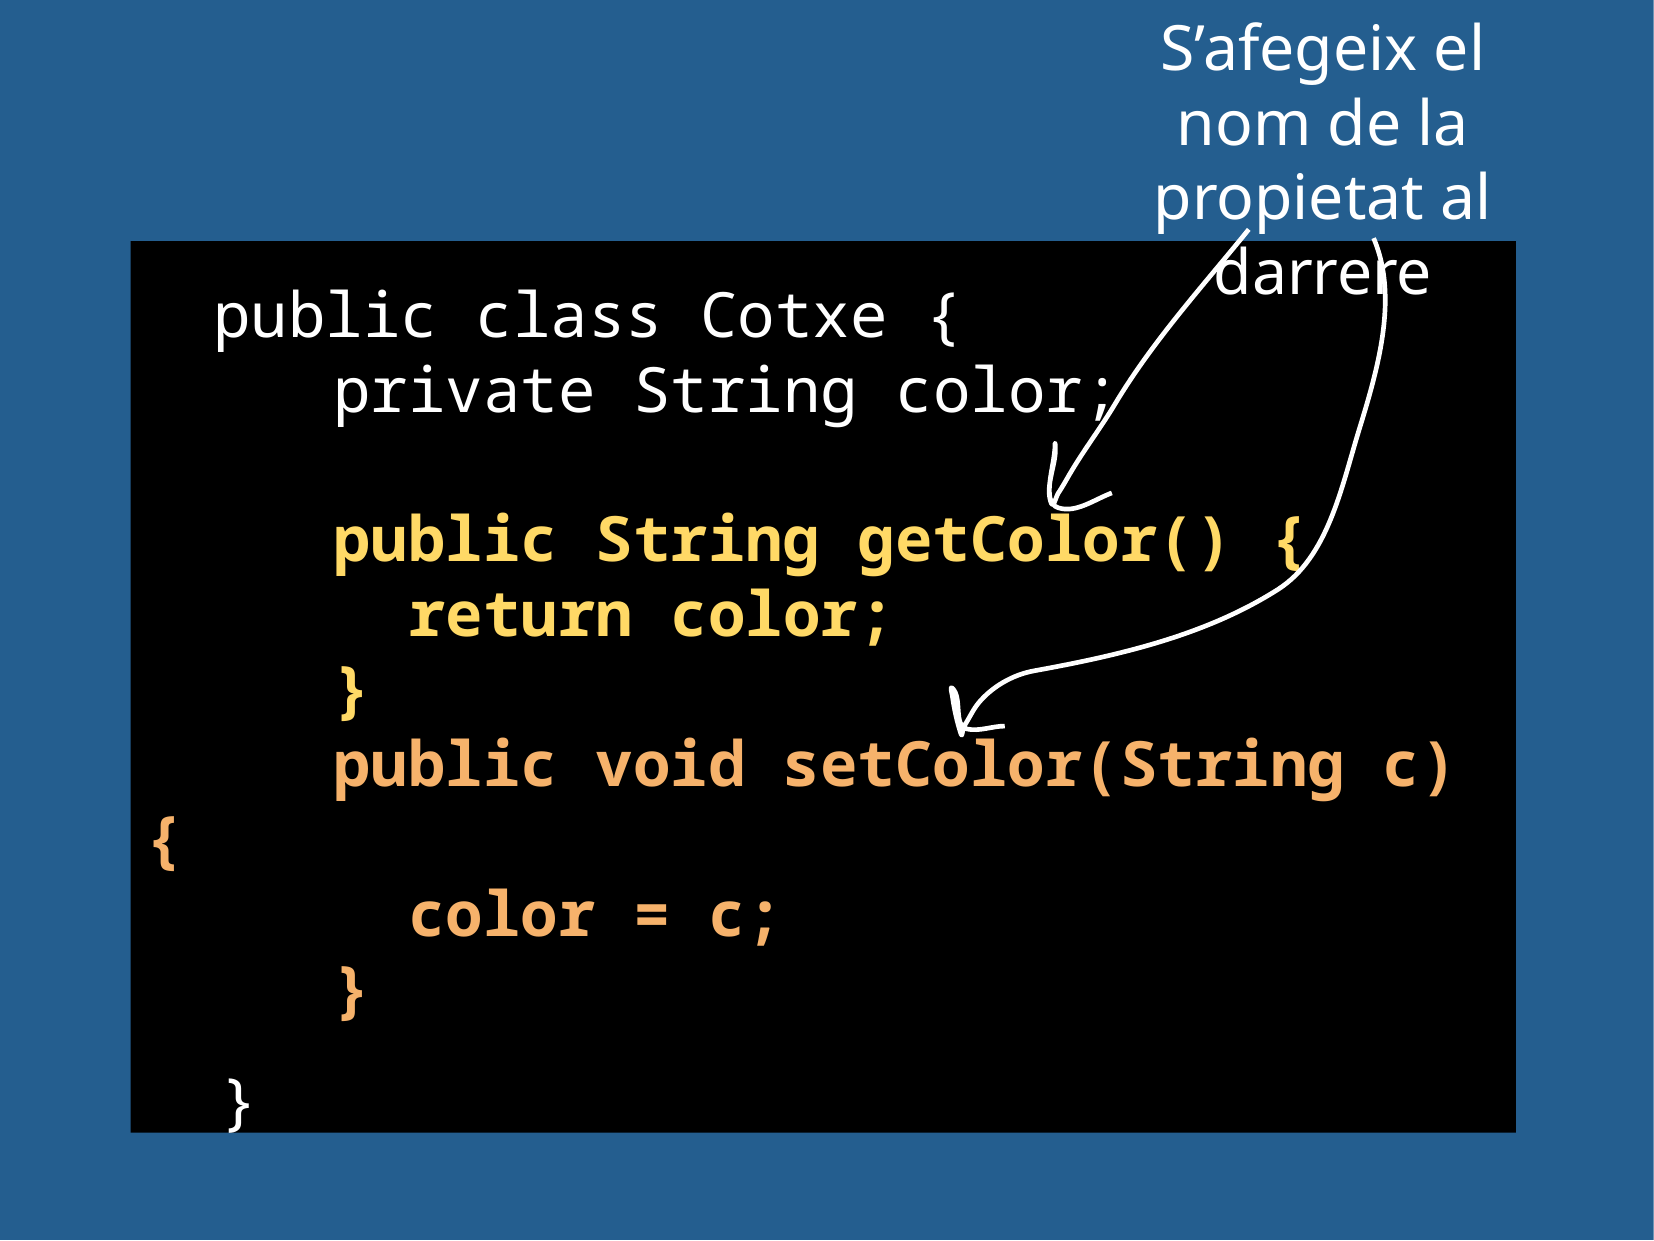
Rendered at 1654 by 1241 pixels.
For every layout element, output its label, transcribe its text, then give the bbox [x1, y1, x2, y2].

text_box public class Cotxe { private String color; public String getColor() { return color; } public void setColor(String c) { color = c; } } [130, 241, 1516, 1133]
text_box [1049, 229, 1249, 510]
text_box S’afegeix el nom de la propietat al darrere [1083, 51, 1563, 264]
text_box [951, 238, 1386, 736]
